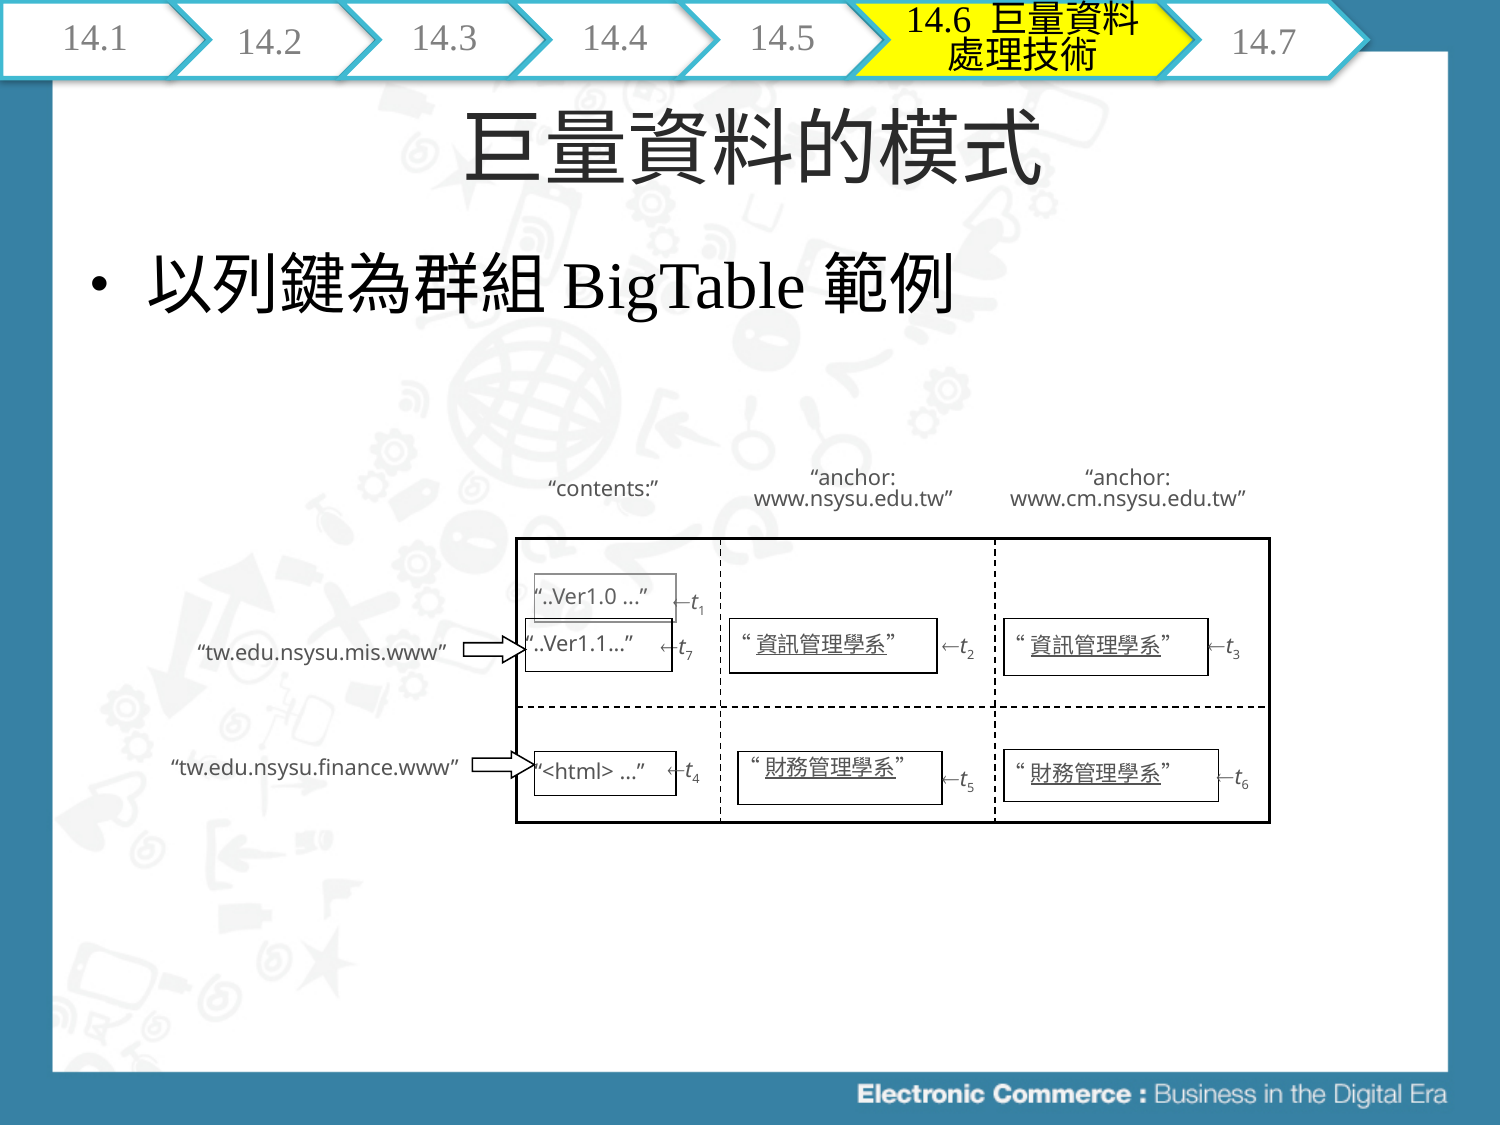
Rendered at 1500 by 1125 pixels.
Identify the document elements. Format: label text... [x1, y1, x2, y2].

title 巨量資料的模式 [728, 58, 1425, 243]
list 以列鍵為群組BigTable範例 [75, 243, 1436, 1071]
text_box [170, 463, 1271, 823]
picture [0, 0, 1500, 1125]
title 巨量資料的模式 [74, 88, 640, 246]
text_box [645, 0, 723, 461]
